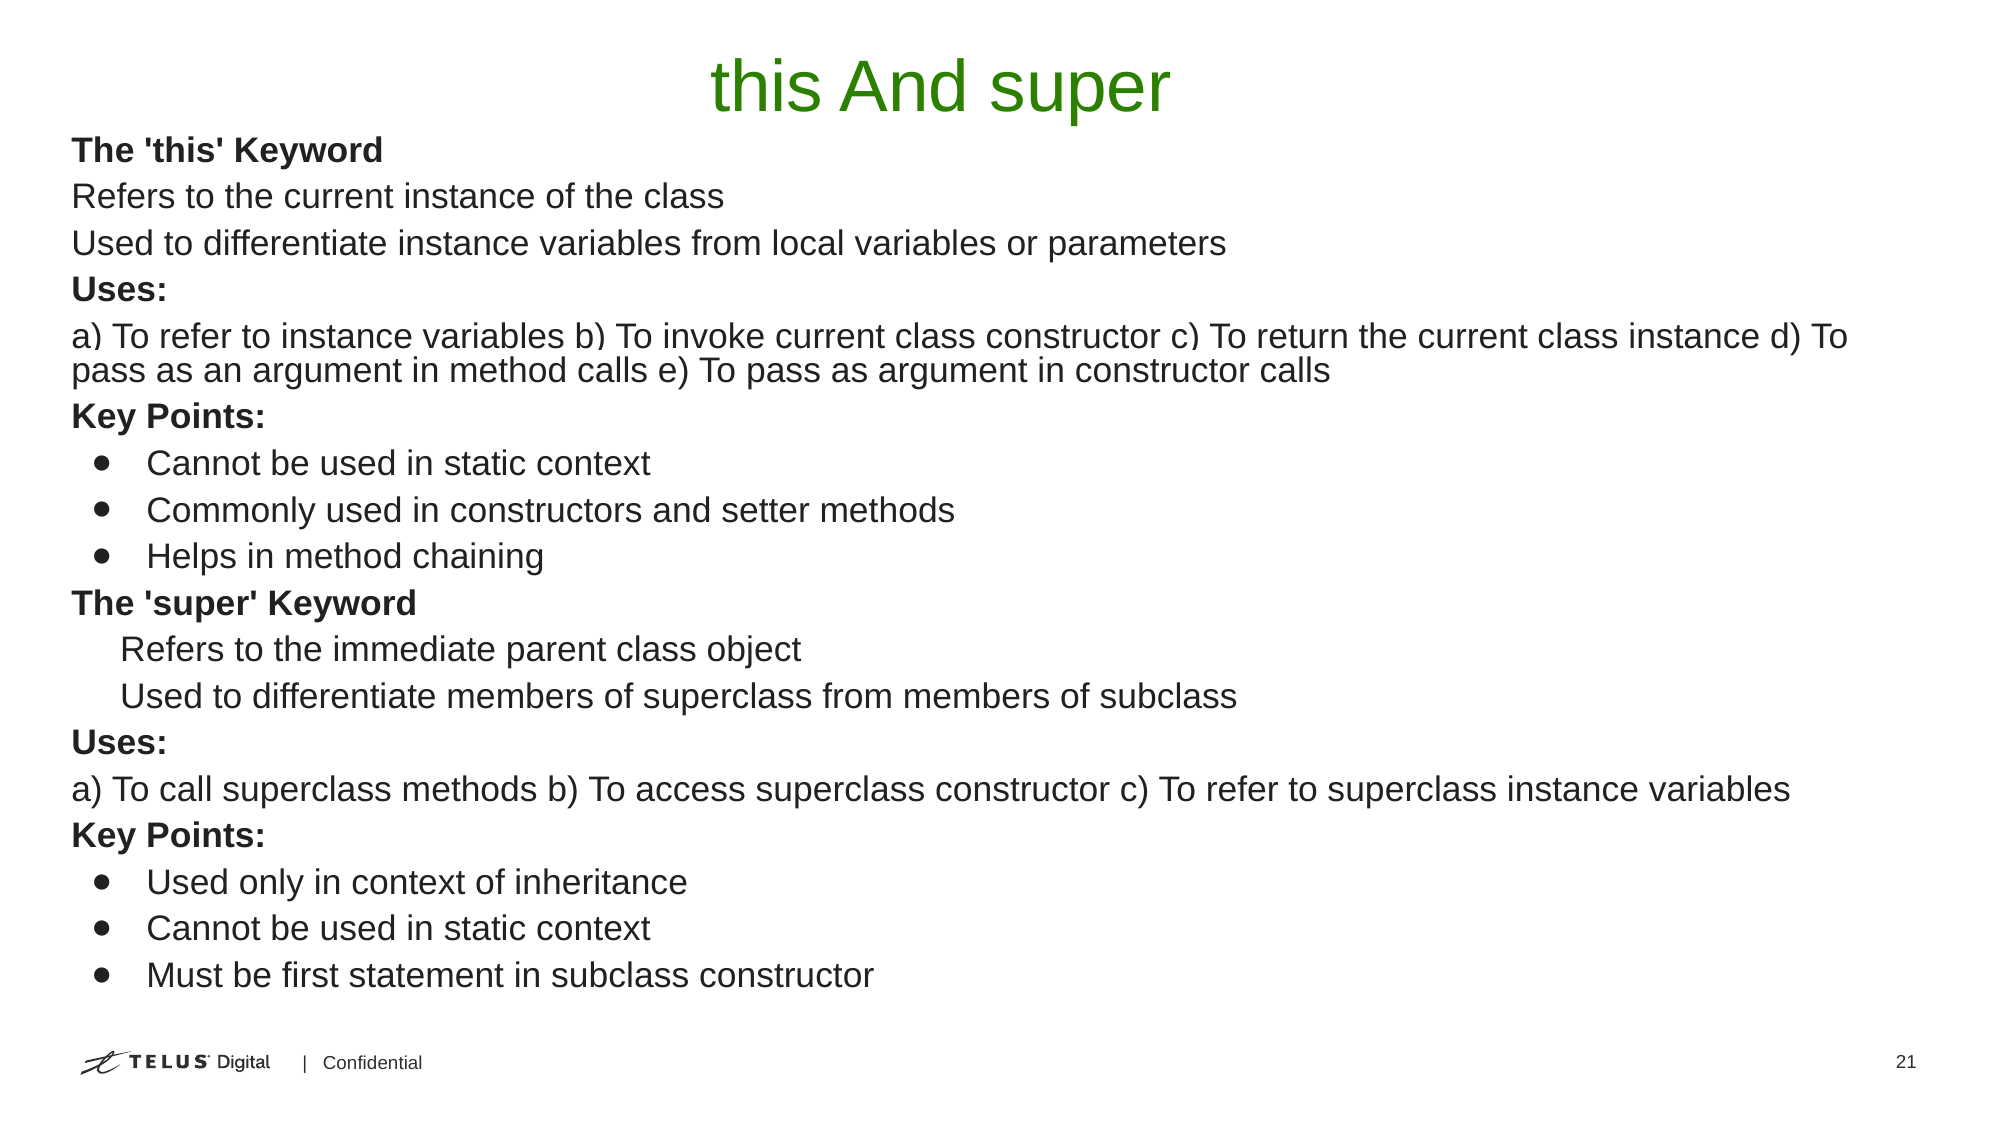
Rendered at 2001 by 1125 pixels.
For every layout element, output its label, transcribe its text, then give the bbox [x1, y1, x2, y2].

list The 'this' Keyword Refers to the current instance of the class Used to differentiate instance variables from local variables or parameters Uses: a) To refer to instance variables b) To invoke current class constructor c) To return the current class instance d) To pass as an argument in method calls e) To pass as argument in constructor calls Key Points: Cannot be used in static context Commonly used in constructors and setter methods Helps in method chaining The 'super' Keyword Refers to the immediate parent class object Used to differentiate members of superclass from members of subclass Uses: a) To call superclass methods b) To access superclass constructor c) To refer to superclass instance variables Key Points: Used only in context of inheritance Cannot be used in static context Must be first statement in subclass constructor [68, 135, 1888, 1010]
title this And super [68, 48, 1834, 135]
